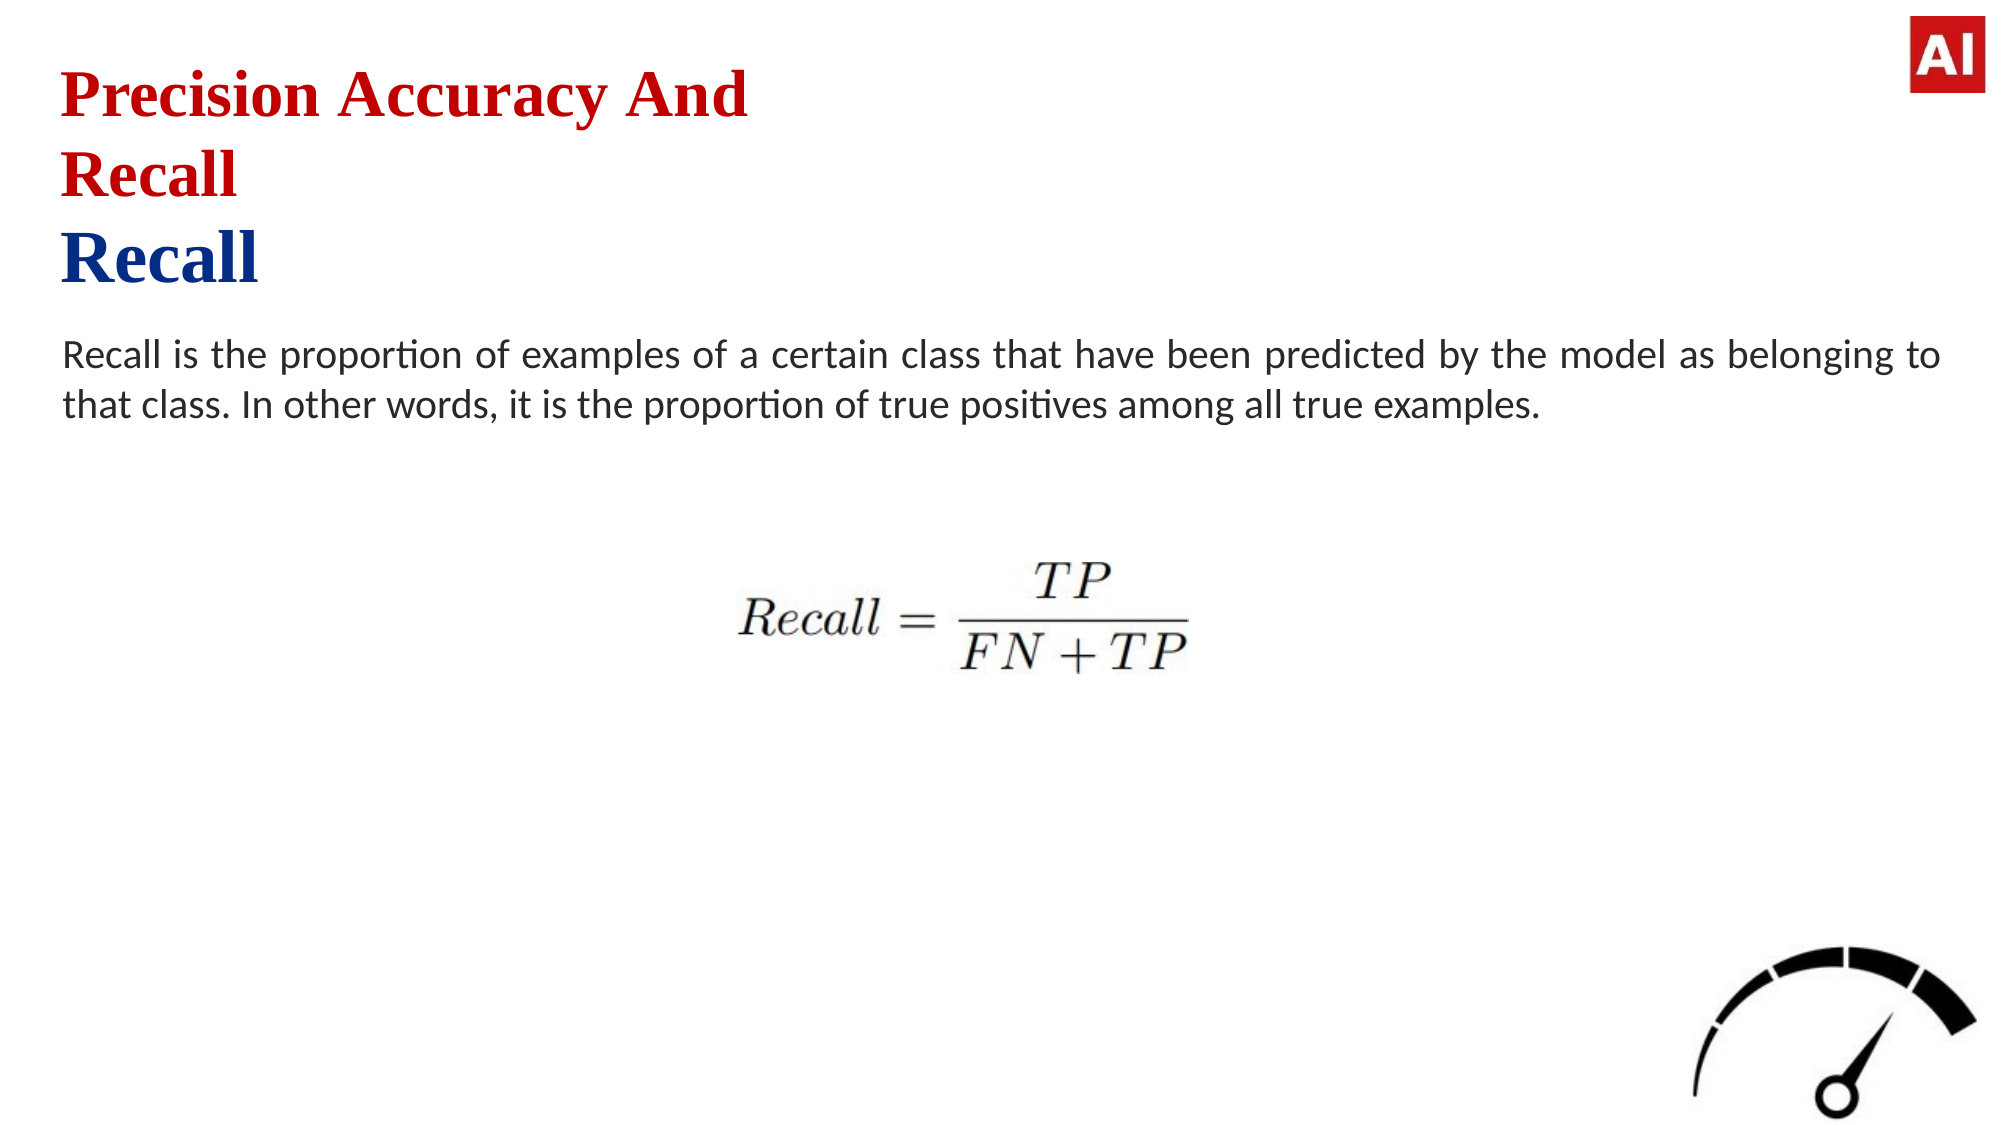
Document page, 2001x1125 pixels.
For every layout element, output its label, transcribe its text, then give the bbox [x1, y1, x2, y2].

picture [737, 562, 1190, 674]
title Precision Accuracy And Recall [58, 47, 937, 153]
text_box Recall Recall is the proportion of examples of a certain class that have been predicted by the model as belonging to that class. In other words, it is the proportion of true positives among all true examples. [58, 153, 1951, 428]
picture [1689, 943, 1980, 1125]
picture [1908, 16, 1986, 93]
